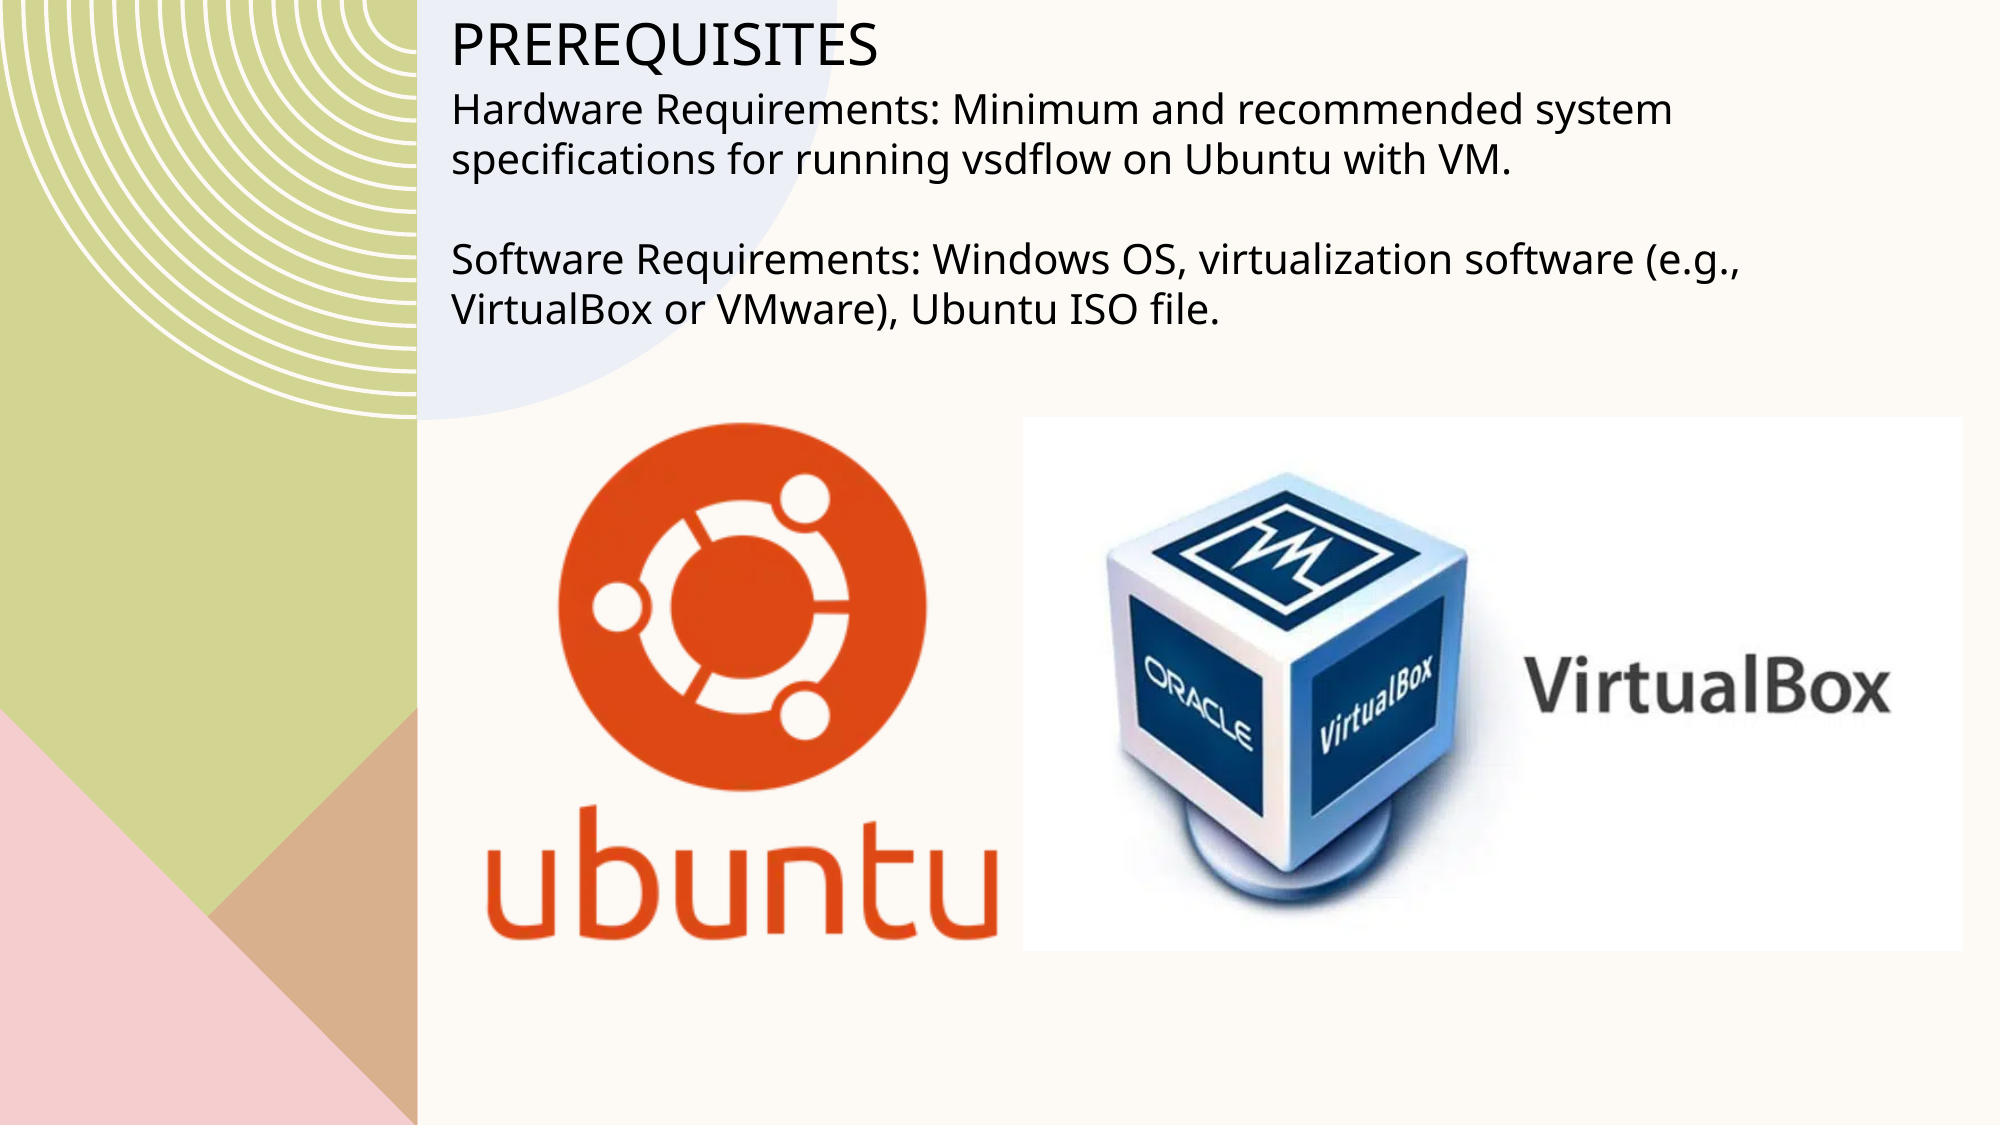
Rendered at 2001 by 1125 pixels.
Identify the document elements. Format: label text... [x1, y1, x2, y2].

picture [1023, 417, 1963, 951]
text_box PREREQUISITES [435, 0, 1438, 75]
picture [476, 417, 1010, 951]
text_box Hardware Requirements: Minimum and recommended system specifications for running vsdflow on Ubuntu with VM. Software Requirements: Windows OS, virtualization software (e.g., VirtualBox or VMware), Ubuntu ISO file. [435, 75, 1943, 341]
